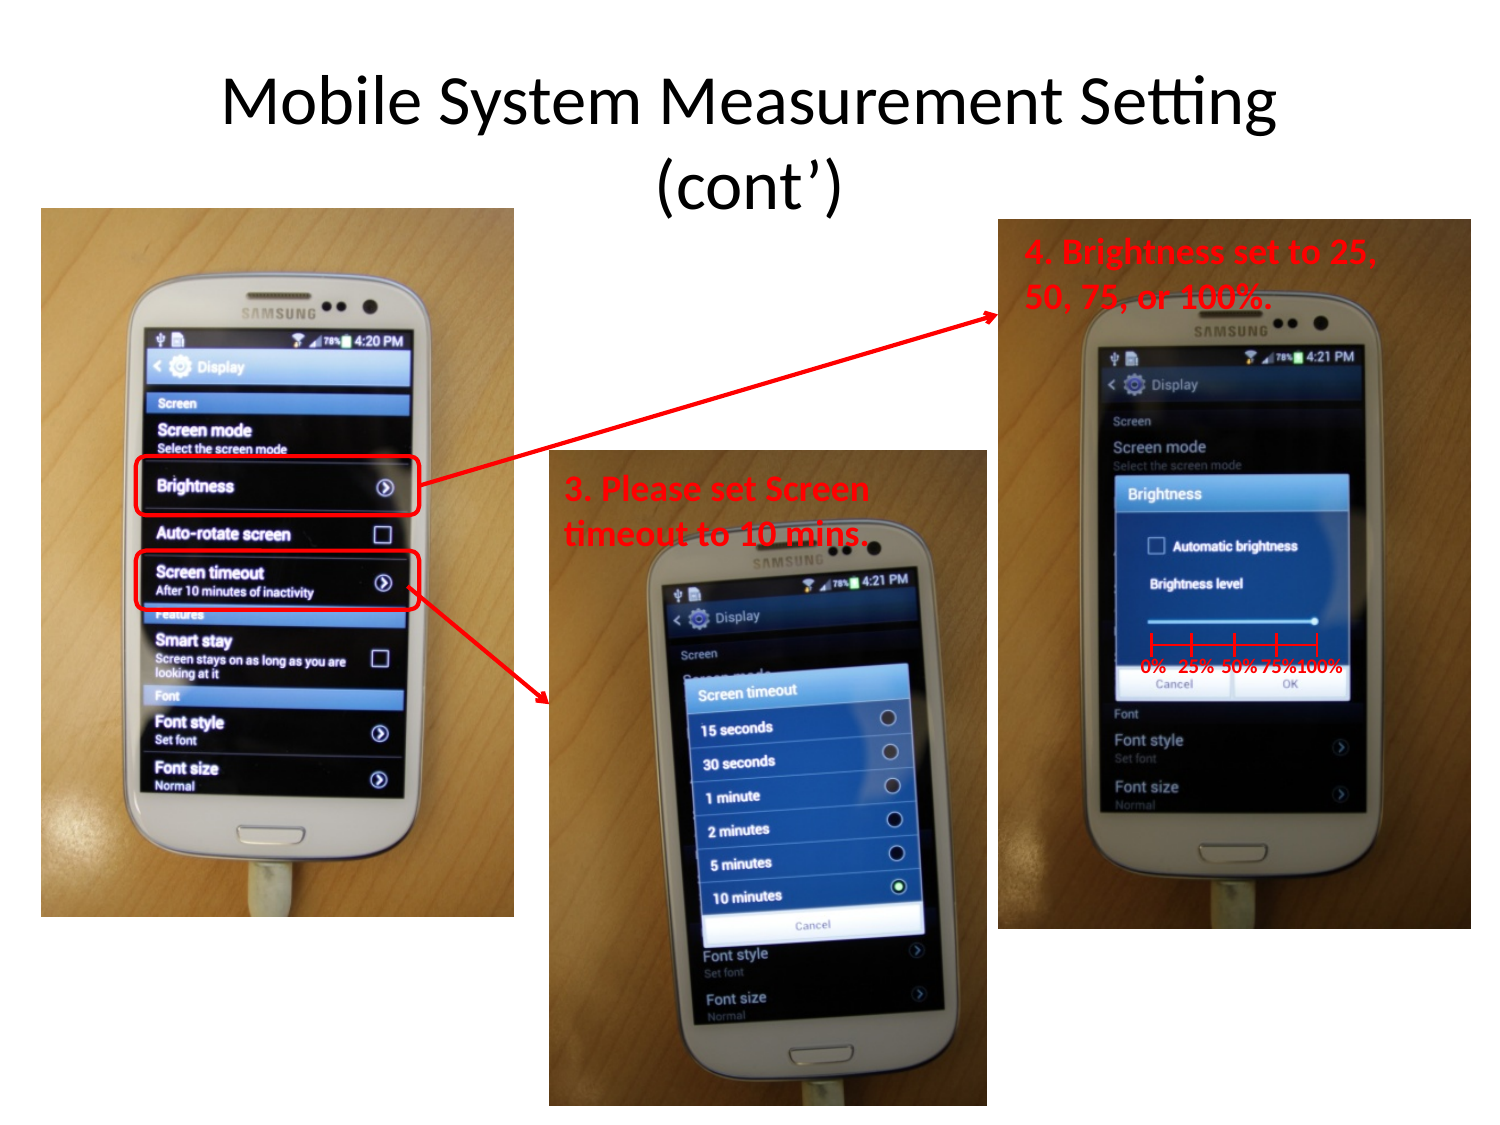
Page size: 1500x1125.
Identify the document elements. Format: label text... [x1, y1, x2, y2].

picture [41, 207, 514, 918]
picture [997, 219, 1471, 929]
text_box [548, 450, 987, 1107]
title Mobile System Measurement Setting (cont’) [75, 45, 1425, 233]
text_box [407, 585, 543, 705]
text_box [418, 314, 999, 486]
